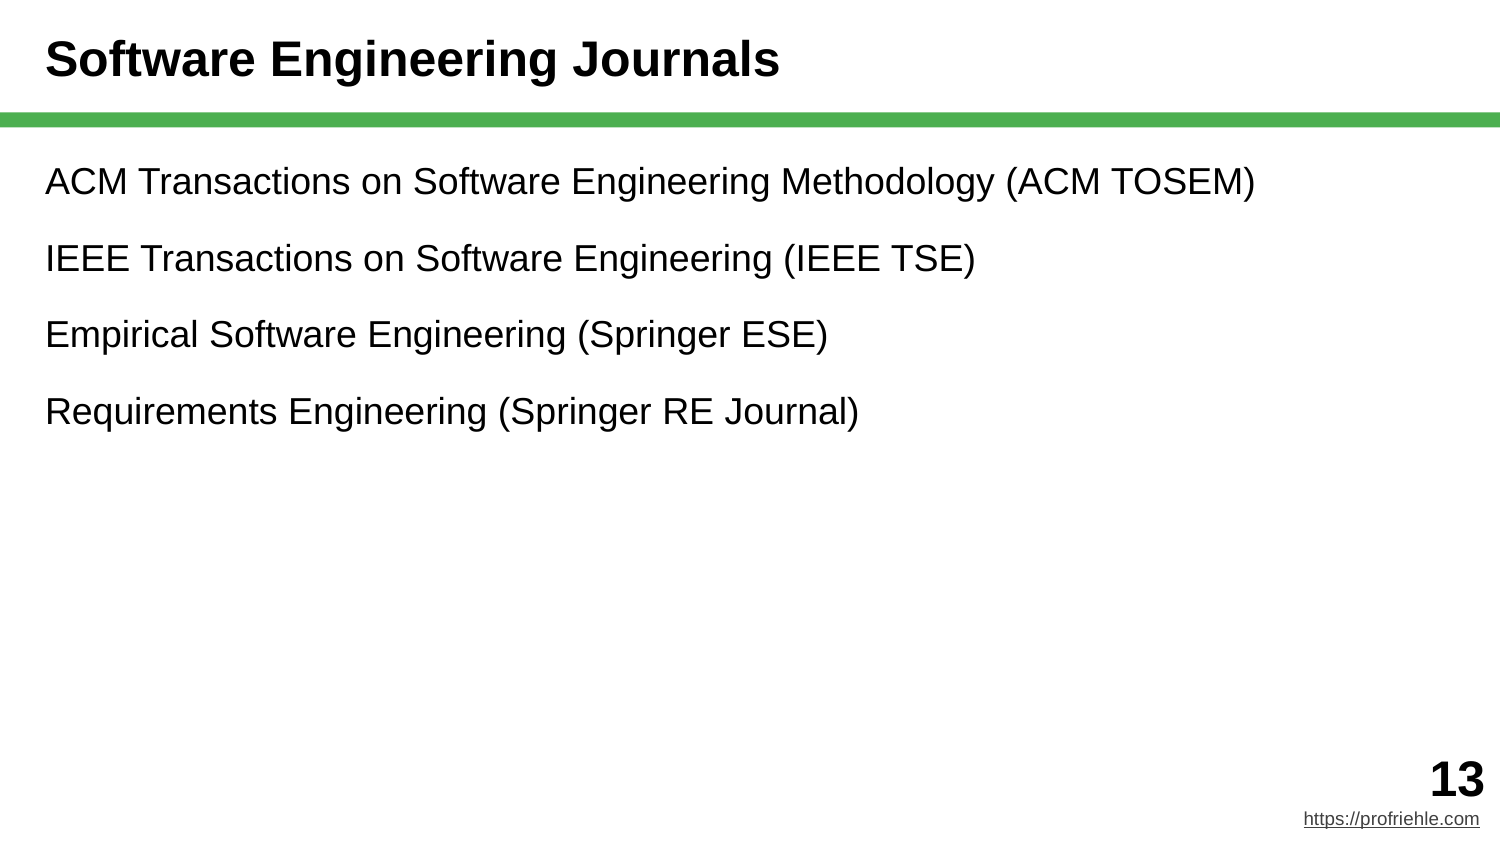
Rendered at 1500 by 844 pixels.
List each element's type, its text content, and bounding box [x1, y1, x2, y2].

slide_number ‹#› https://profriehle.com [1200, 724, 1500, 844]
title Software Engineering Journals [0, 0, 1500, 113]
list ACM Transactions on Software Engineering Methodology (ACM TOSEM) IEEE Transactions on Software Engineering (IEEE TSE) Empirical Software Engineering (Springer ESE) Requirements Engineering (Springer RE Journal) [45, 150, 1455, 825]
